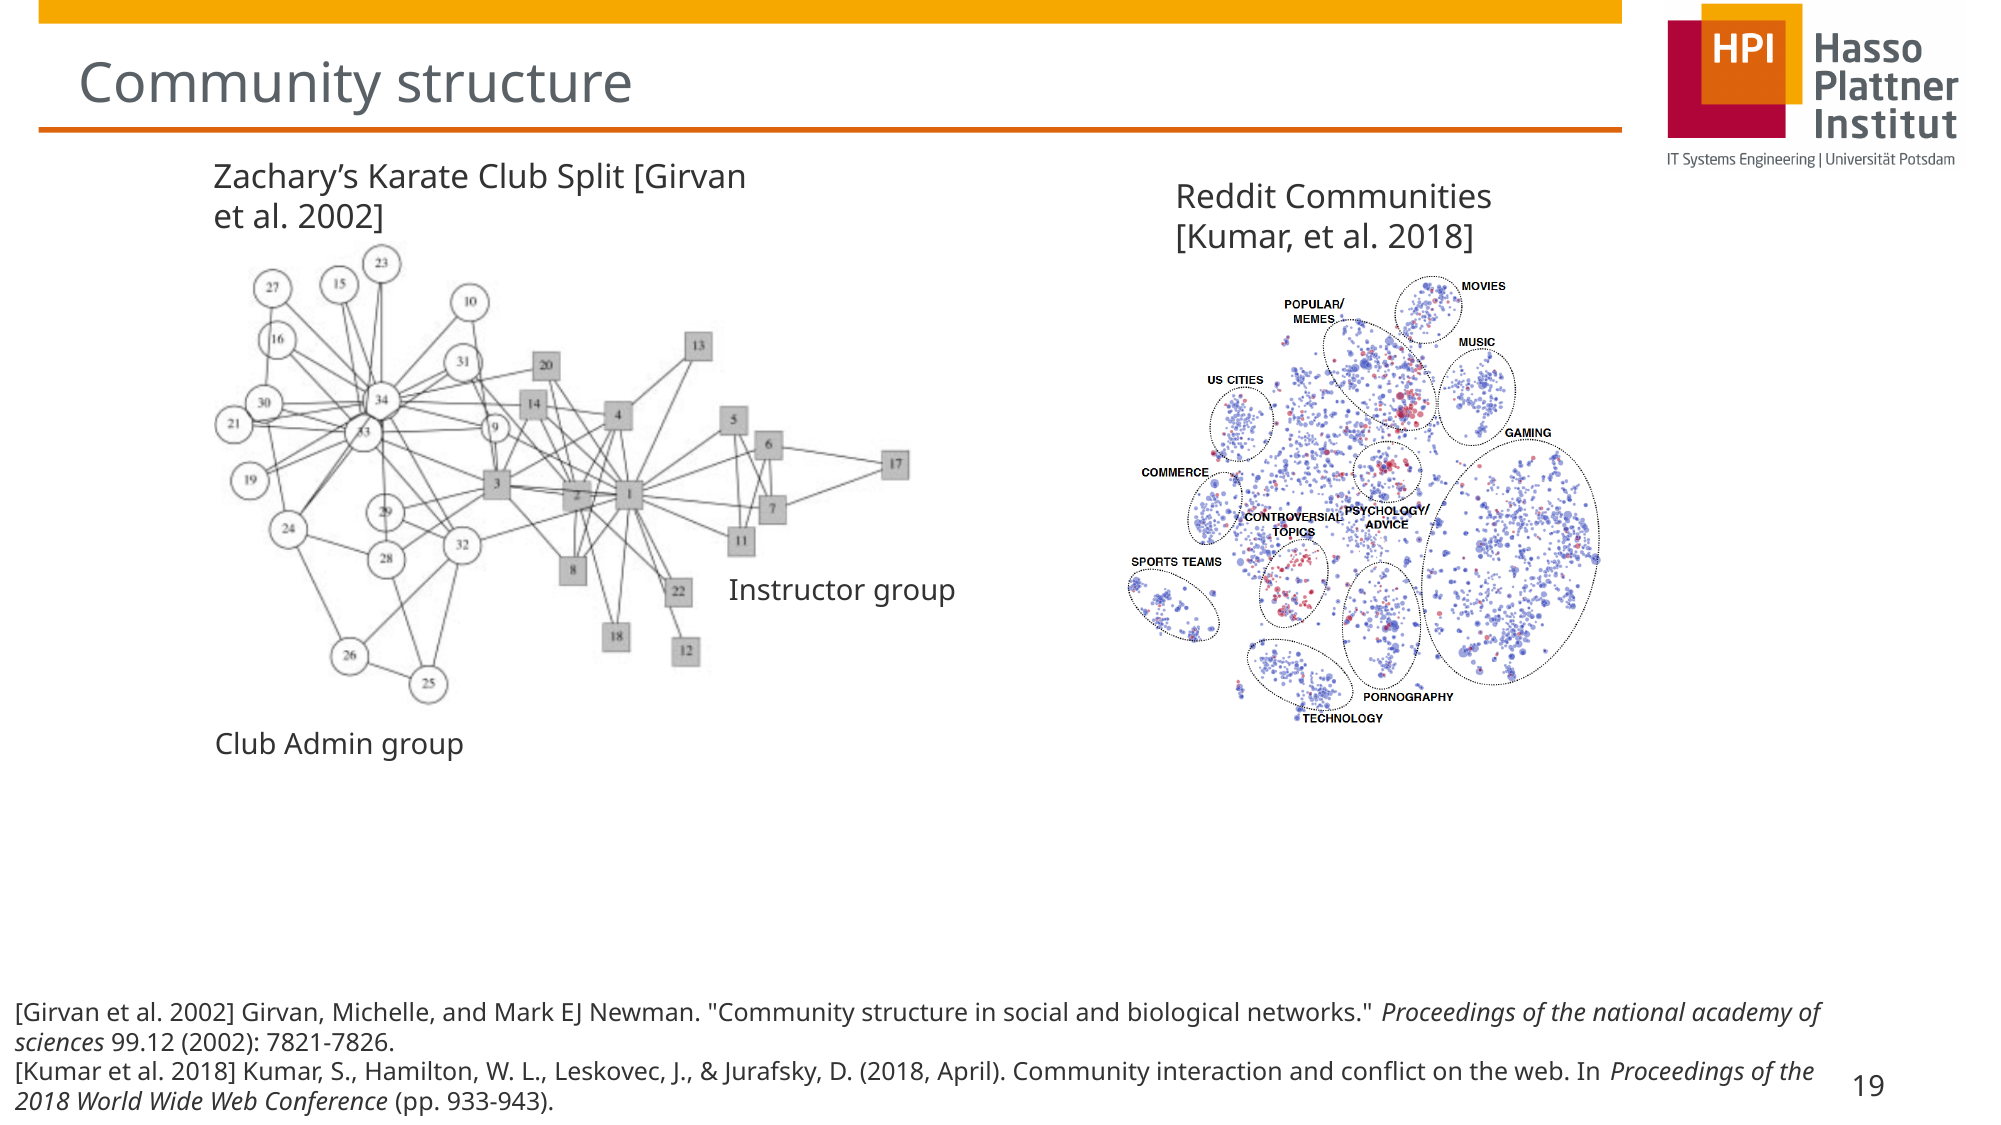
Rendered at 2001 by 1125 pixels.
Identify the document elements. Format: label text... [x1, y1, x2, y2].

picture [1117, 271, 1608, 746]
text_box Reddit Communities [Kumar, et al. 2018] [1175, 175, 1530, 269]
list Club Admin group [214, 719, 506, 754]
picture [214, 234, 912, 712]
slide_number 19 [1878, 1064, 1961, 1107]
text_box Instructor group [918, 563, 986, 614]
text_box [Girvan et al. 2002] Girvan, Michelle, and Mark EJ Newman. "Community structure in social and biological networks." Proceedings of the national academy of sciences 99.12 (2002): 7821-7826. [Kumar et al. 2018] Kumar, S., Hamilton, W. L., Leskovec, J., & Jurafsky, D. (2018, April). Community interaction and conflict on the web. In Proceedings of the 2018 World Wide Web Conference (pp. 933-943). [0, 988, 1878, 1124]
picture [1664, 0, 1965, 170]
title Community structure [78, 23, 1583, 115]
text_box Zachary’s Karate Club Split [Girvan et al. 2002] [198, 148, 776, 243]
